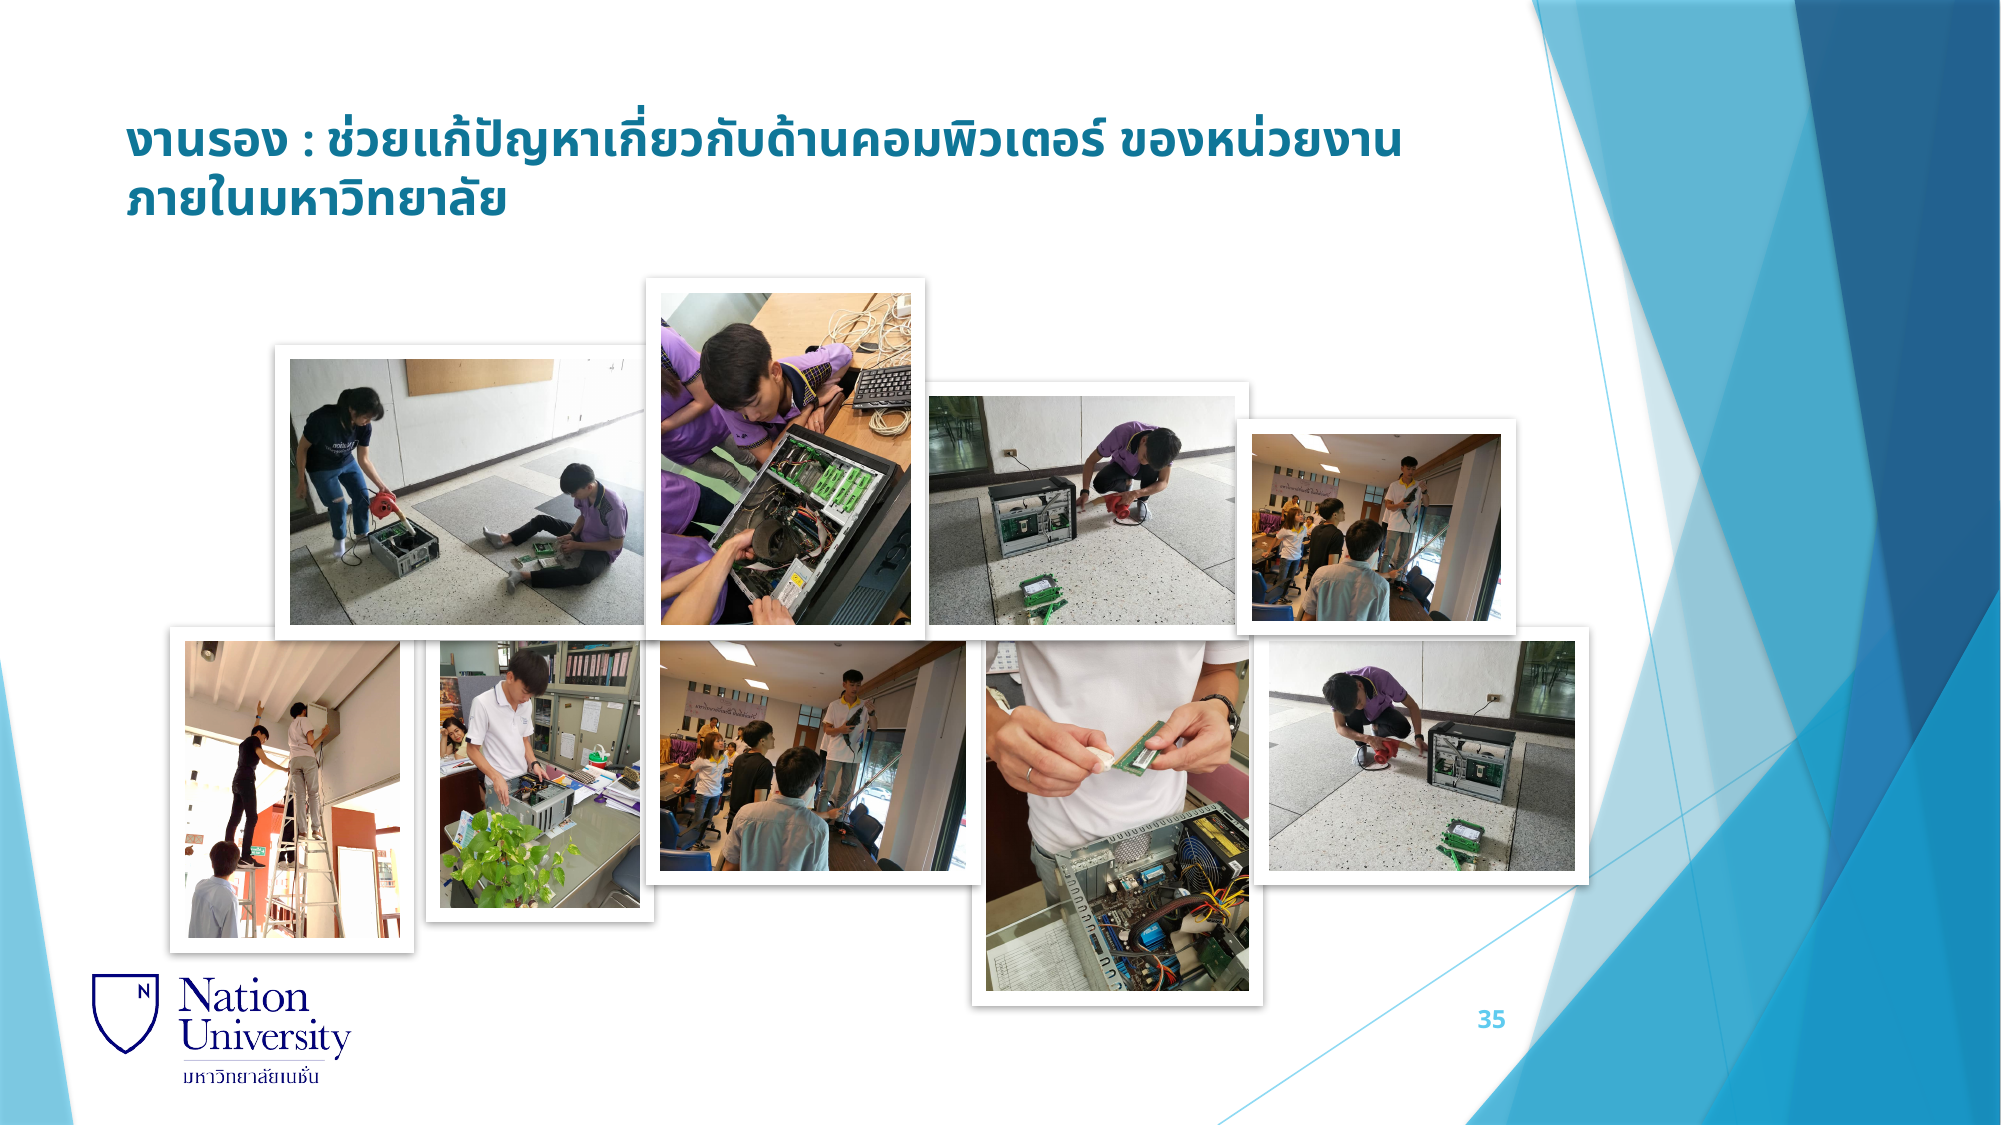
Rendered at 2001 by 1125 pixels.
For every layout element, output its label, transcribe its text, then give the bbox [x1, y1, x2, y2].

title งานรอง : ช่วยแก้ปัญหาเกี่ยวกับด้านคอมพิวเตอร์ ของหน่วยงานภายในมหาวิทยาลัย [111, 99, 1522, 294]
picture [928, 395, 1236, 626]
picture [183, 640, 401, 939]
picture [660, 291, 912, 626]
picture [90, 971, 354, 1086]
slide_number 35 [1409, 991, 1522, 1051]
picture [1268, 640, 1576, 872]
picture [1251, 432, 1502, 622]
picture [288, 358, 645, 626]
picture [439, 640, 641, 909]
picture [659, 640, 967, 872]
picture [985, 640, 1250, 992]
